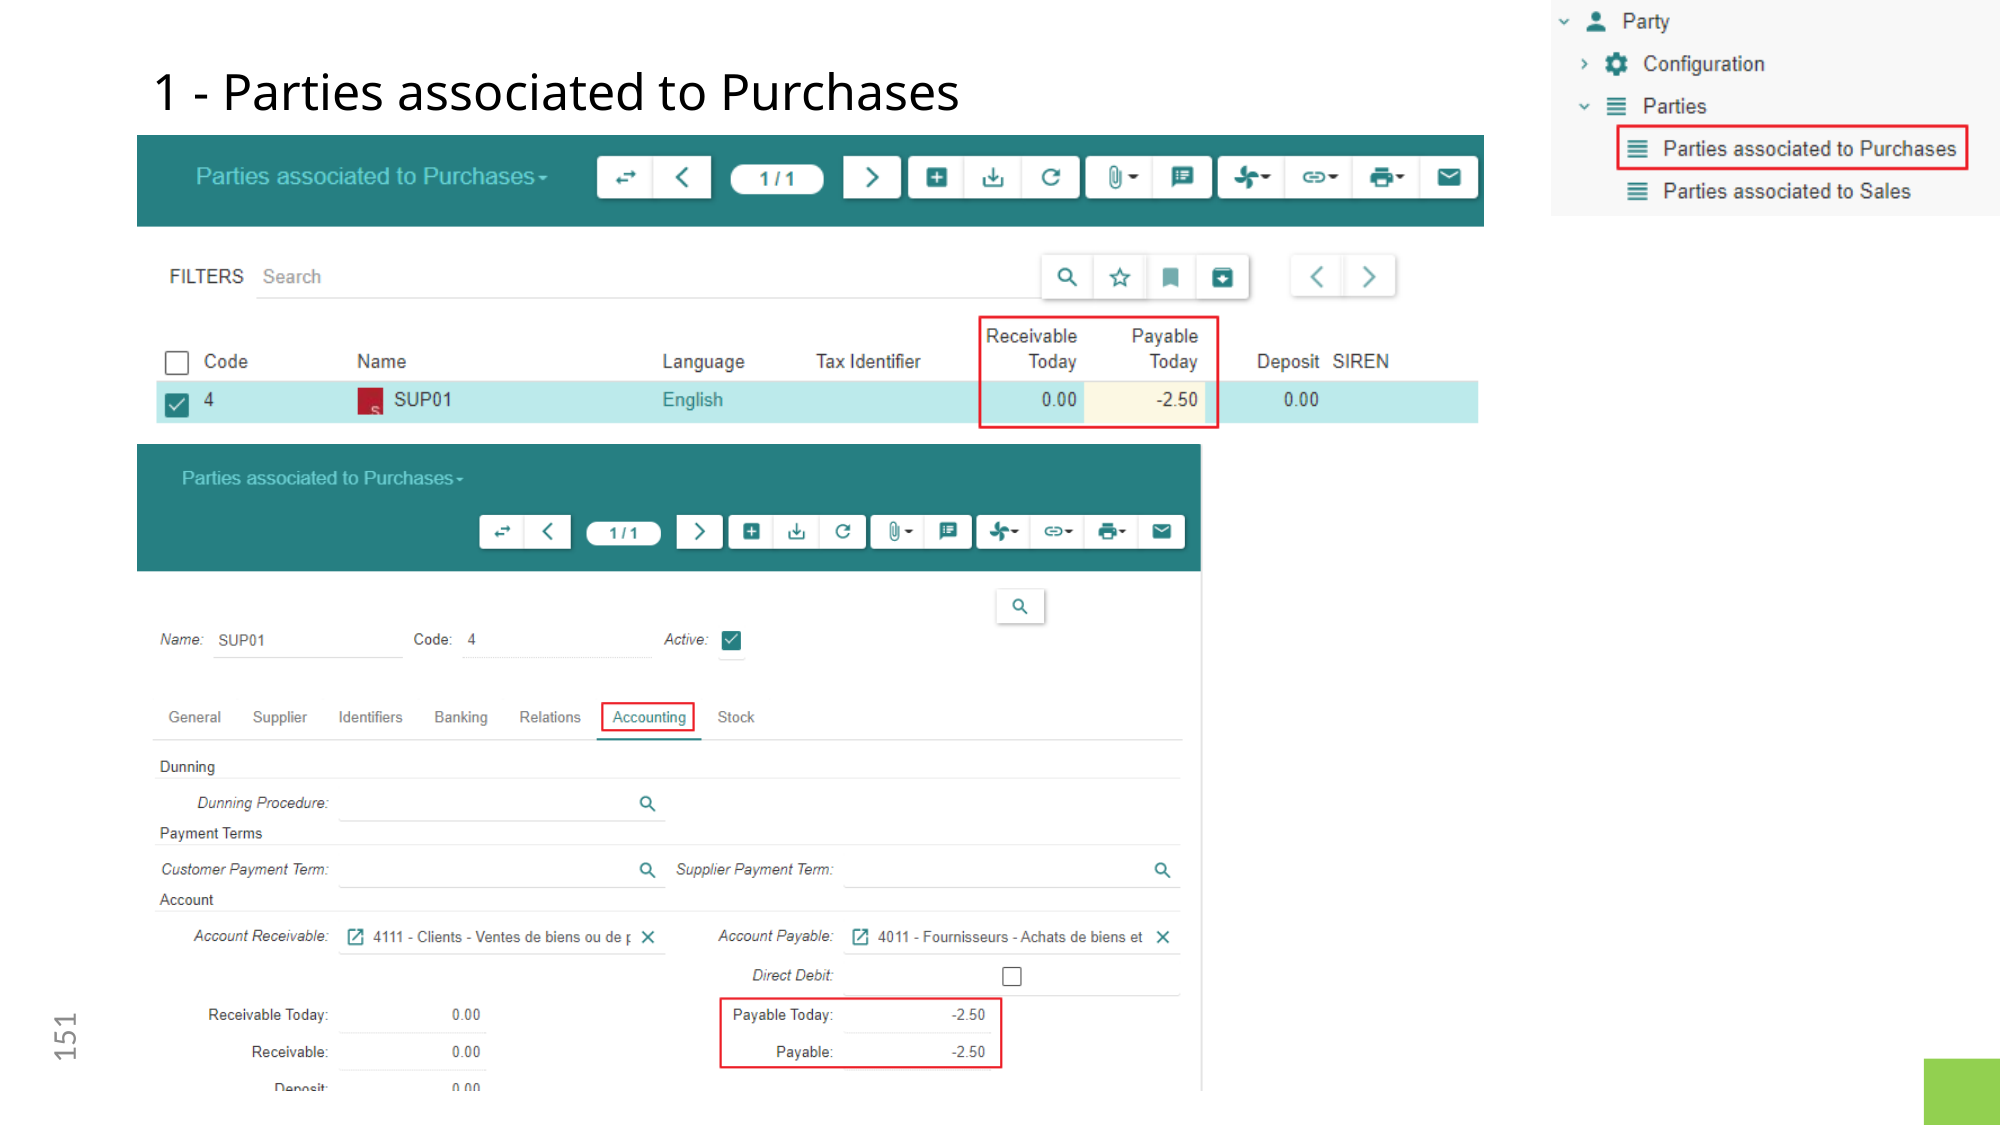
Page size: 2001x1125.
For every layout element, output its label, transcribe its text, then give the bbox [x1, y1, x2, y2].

picture [137, 135, 1484, 436]
text_box [1923, 1058, 2000, 1125]
picture [137, 444, 1203, 1091]
slide_number 151 [32, 969, 93, 1108]
picture [1551, 0, 2000, 216]
title 1 - Parties associated to Purchases [137, 59, 1551, 136]
